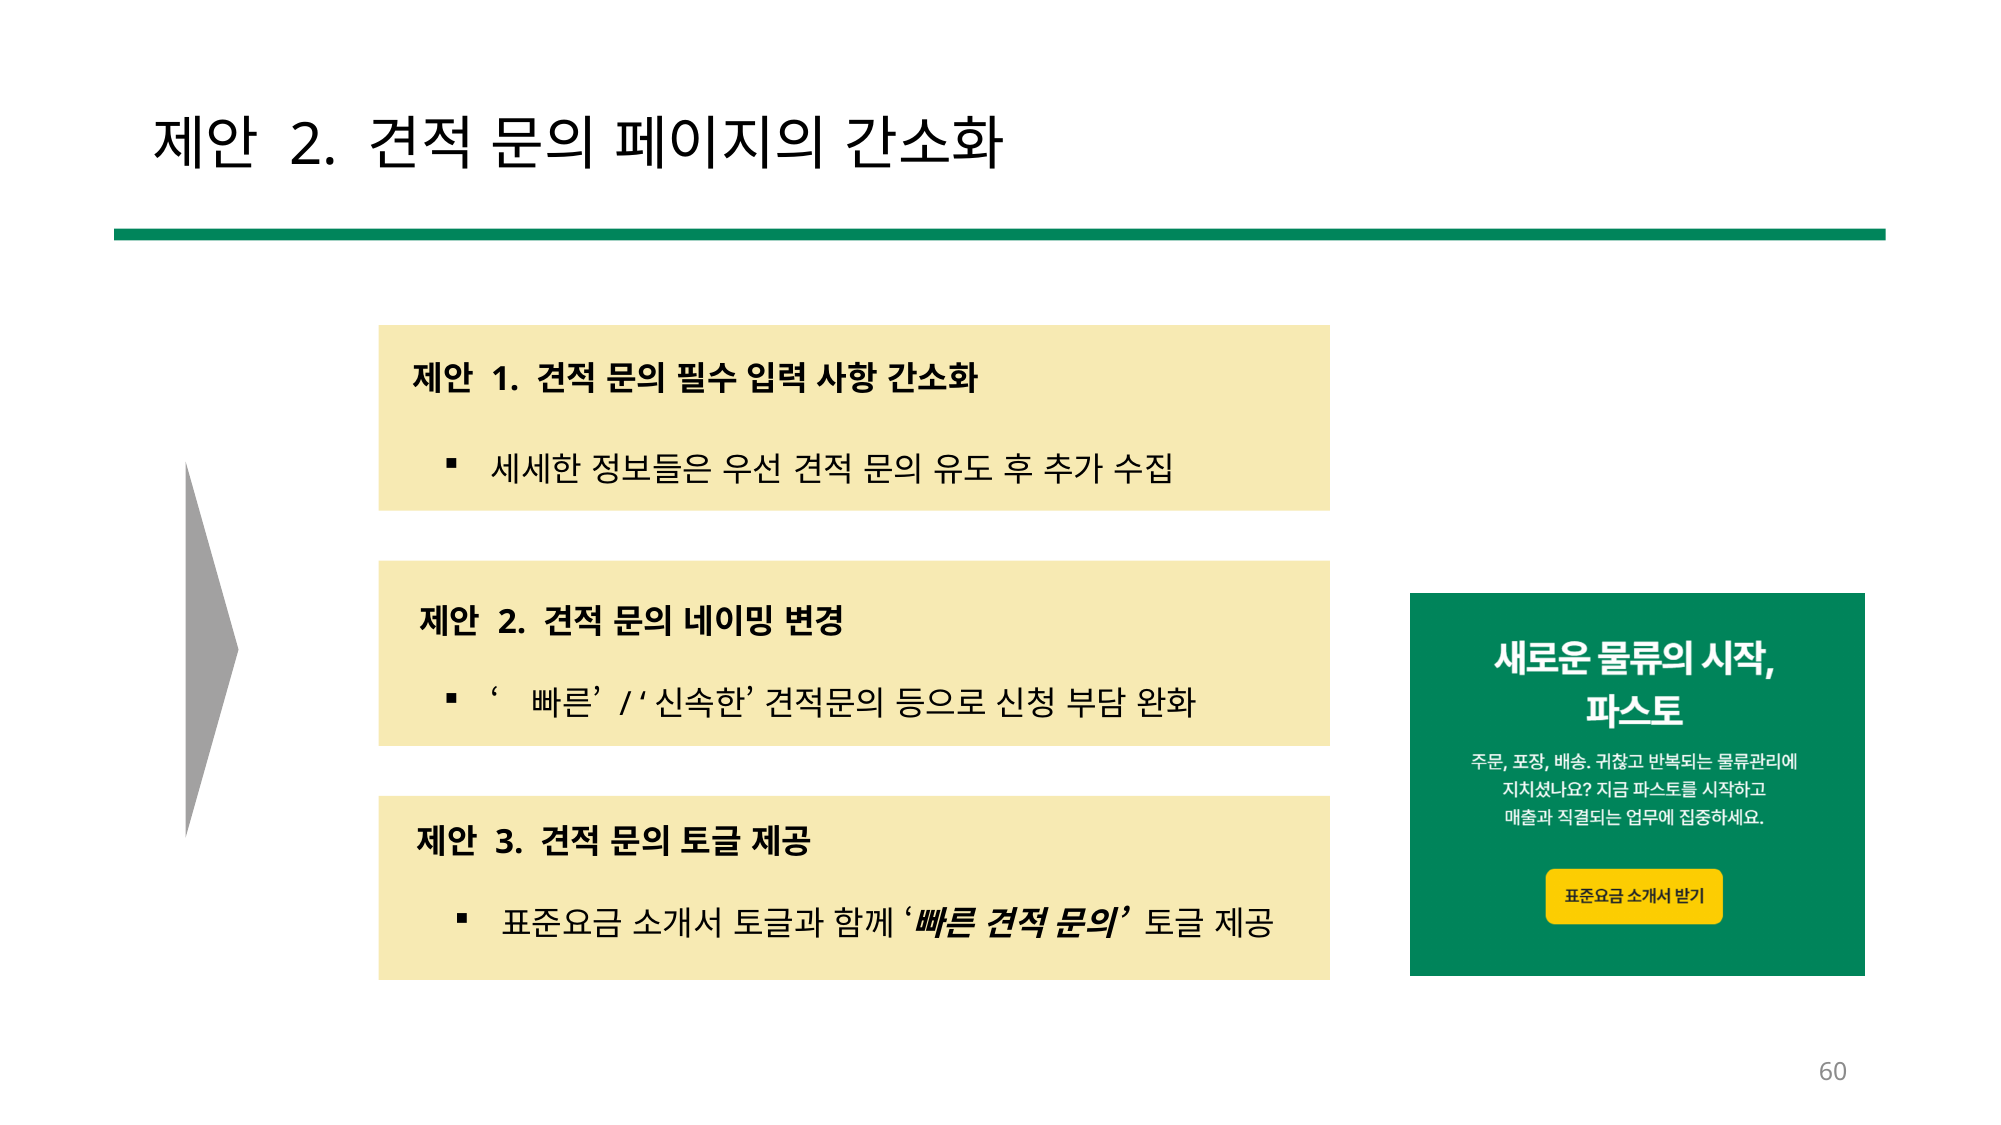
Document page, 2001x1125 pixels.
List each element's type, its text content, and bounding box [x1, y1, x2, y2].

text_box [378, 560, 1331, 747]
slide_number 60 [1412, 1042, 1863, 1103]
text_box 제안 1. 견적 문의 필수 입력 사항 간소화 [398, 349, 1187, 405]
text_box [113, 228, 1887, 241]
text_box [184, 461, 240, 838]
text_box 표준요금 소개서 토글과 함께 ‘빠른 견적 문의’ 토글 제공 [439, 874, 1308, 950]
picture [1409, 592, 1865, 976]
text_box 제안 3. 견적 문의 토글 제공 [402, 812, 1124, 868]
text_box 제안 2. 견적 문의 네이밍 변경 [404, 593, 1194, 728]
text_box [378, 324, 1331, 512]
text_box [378, 795, 1331, 981]
text_box 세세한 정보들은 우선 견적 문의 유도 후 추가 수집 [429, 420, 1222, 496]
title 제안 2. 견적 문의 페이지의 간소화 [137, 84, 1863, 208]
text_box ‘빠른’ / ‘신속한’ 견적문의 등으로 신청 부담 완화 [429, 655, 1218, 730]
